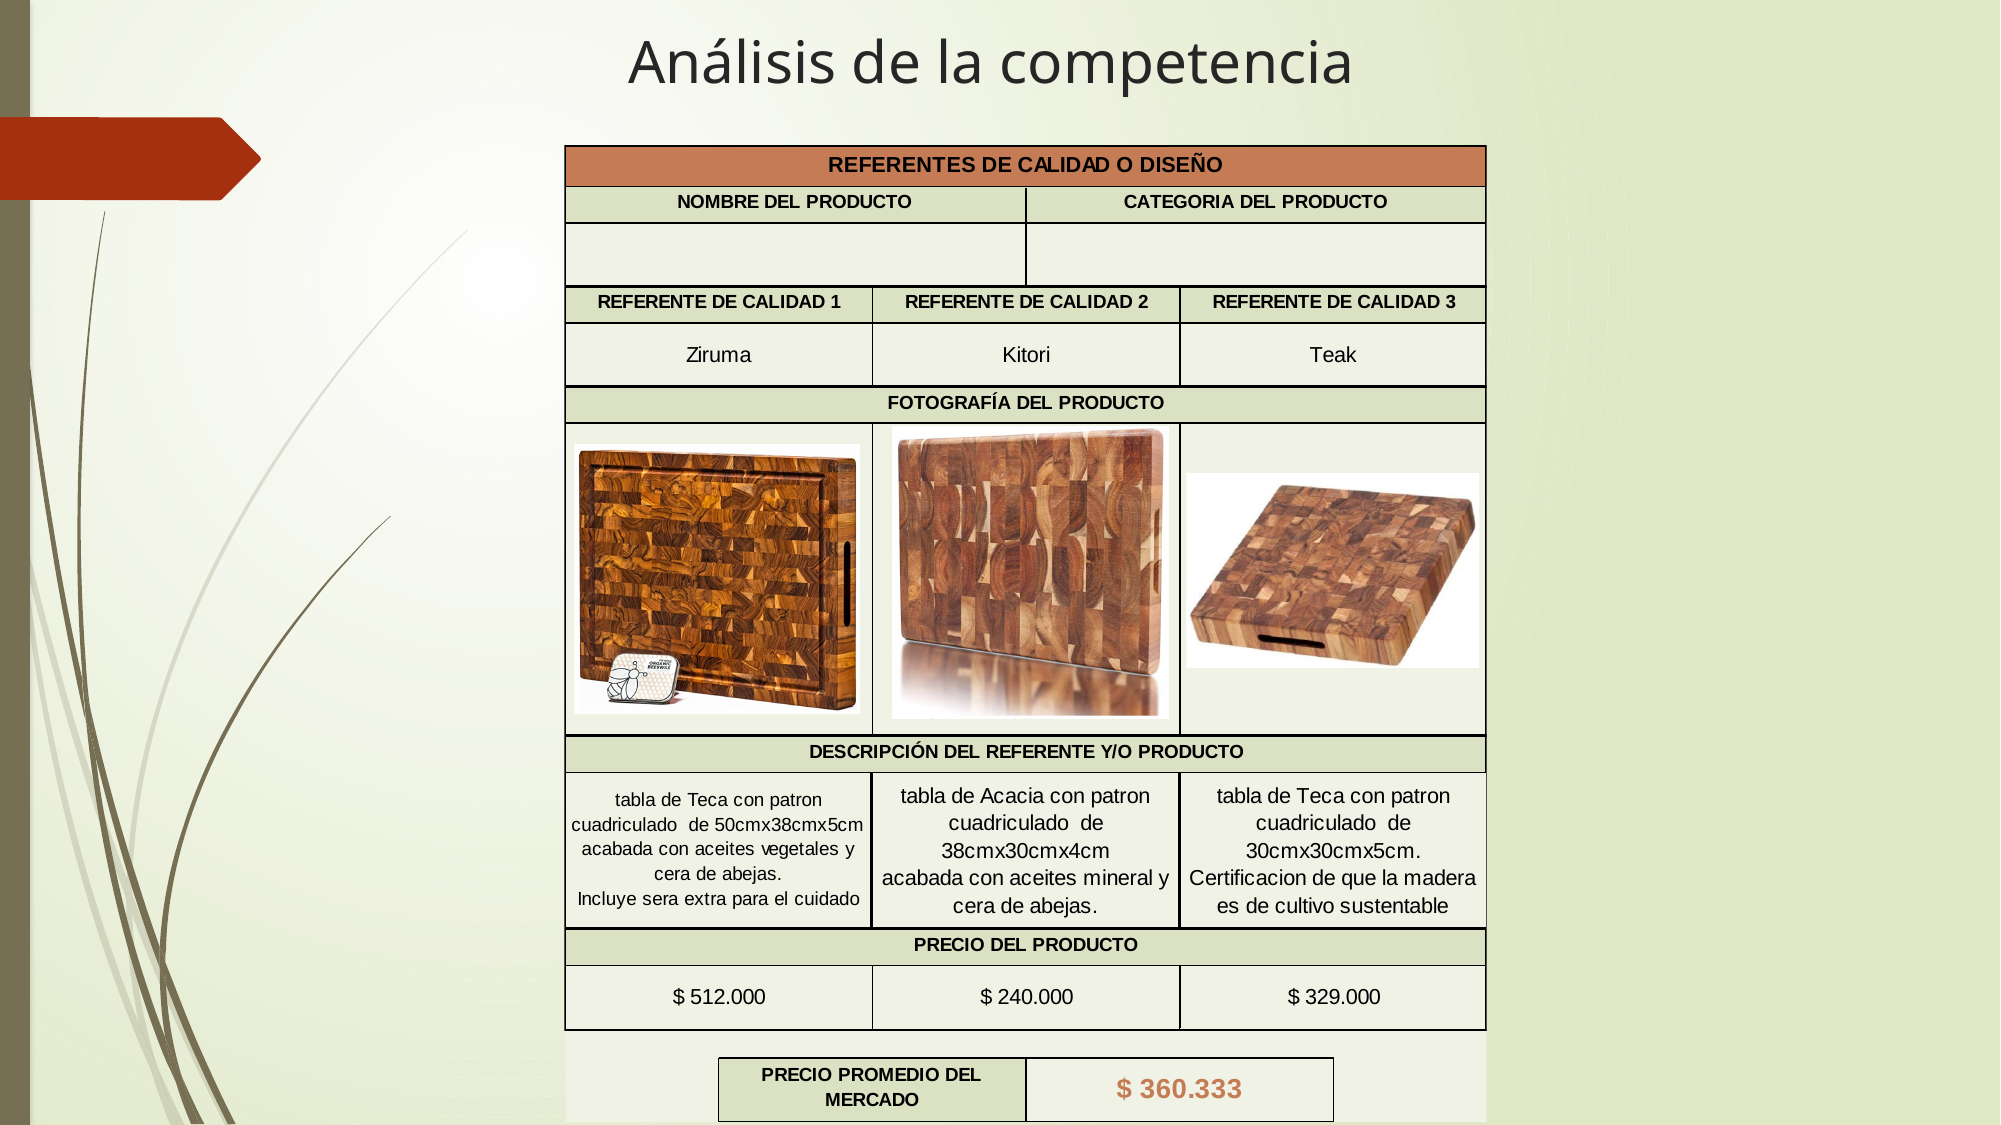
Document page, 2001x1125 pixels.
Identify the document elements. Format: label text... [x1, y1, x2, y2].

title Análisis de la competencia [137, 17, 1863, 103]
picture [563, 145, 1489, 1124]
